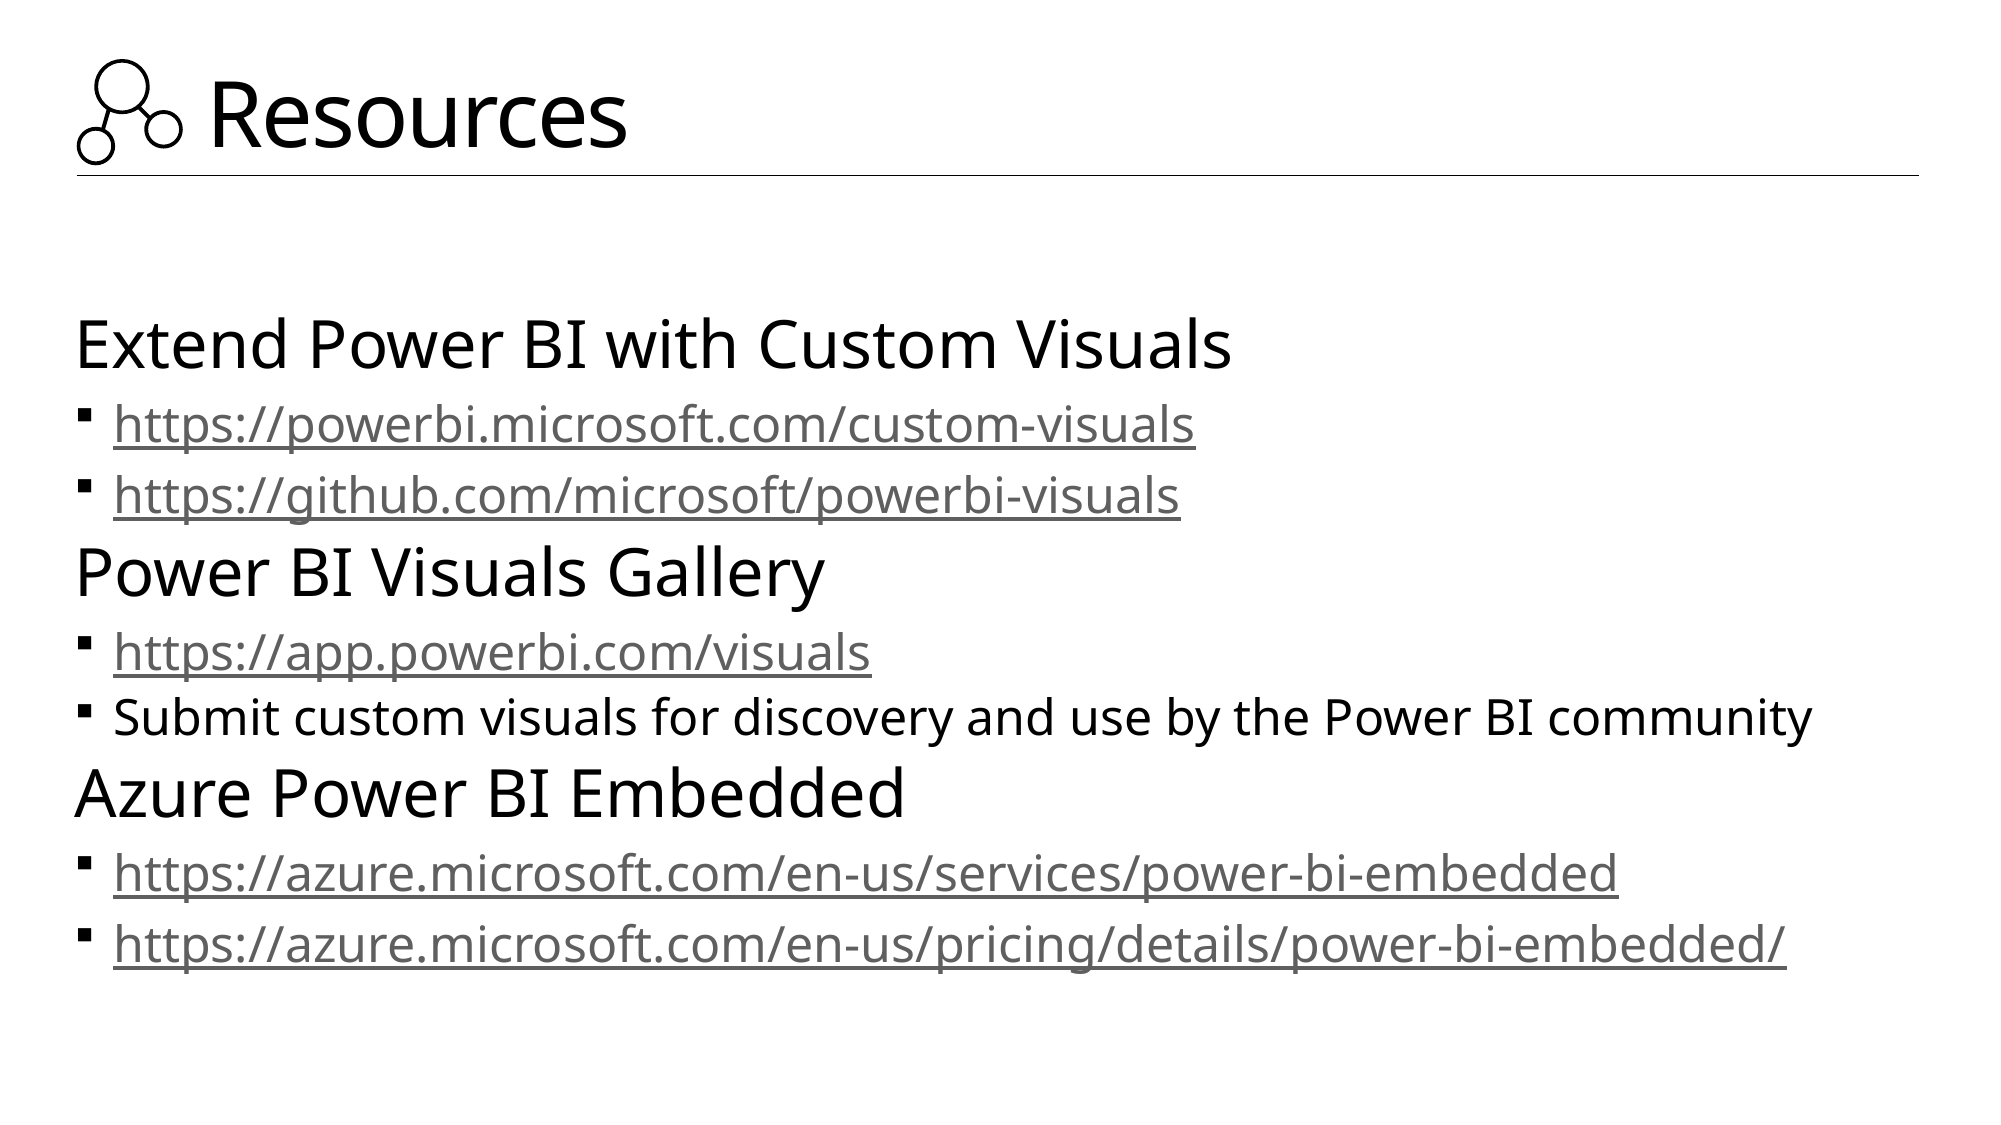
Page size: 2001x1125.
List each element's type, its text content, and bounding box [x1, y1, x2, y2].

title Resources [182, 59, 1957, 178]
list Extend Power BI with Custom Visuals https://powerbi.microsoft.com/custom-visuals https://github.com/microsoft/powerbi-visuals Power BI Visuals Gallery https://app.powerbi.com/visuals Submit custom visuals for discovery and use by the Power BI community Azure Power BI Embedded https://azure.microsoft.com/en-us/services/power-bi-embedded https://azure.microsoft.com/en-us/pricing/details/power-bi-embedded/ [44, 287, 1957, 1125]
